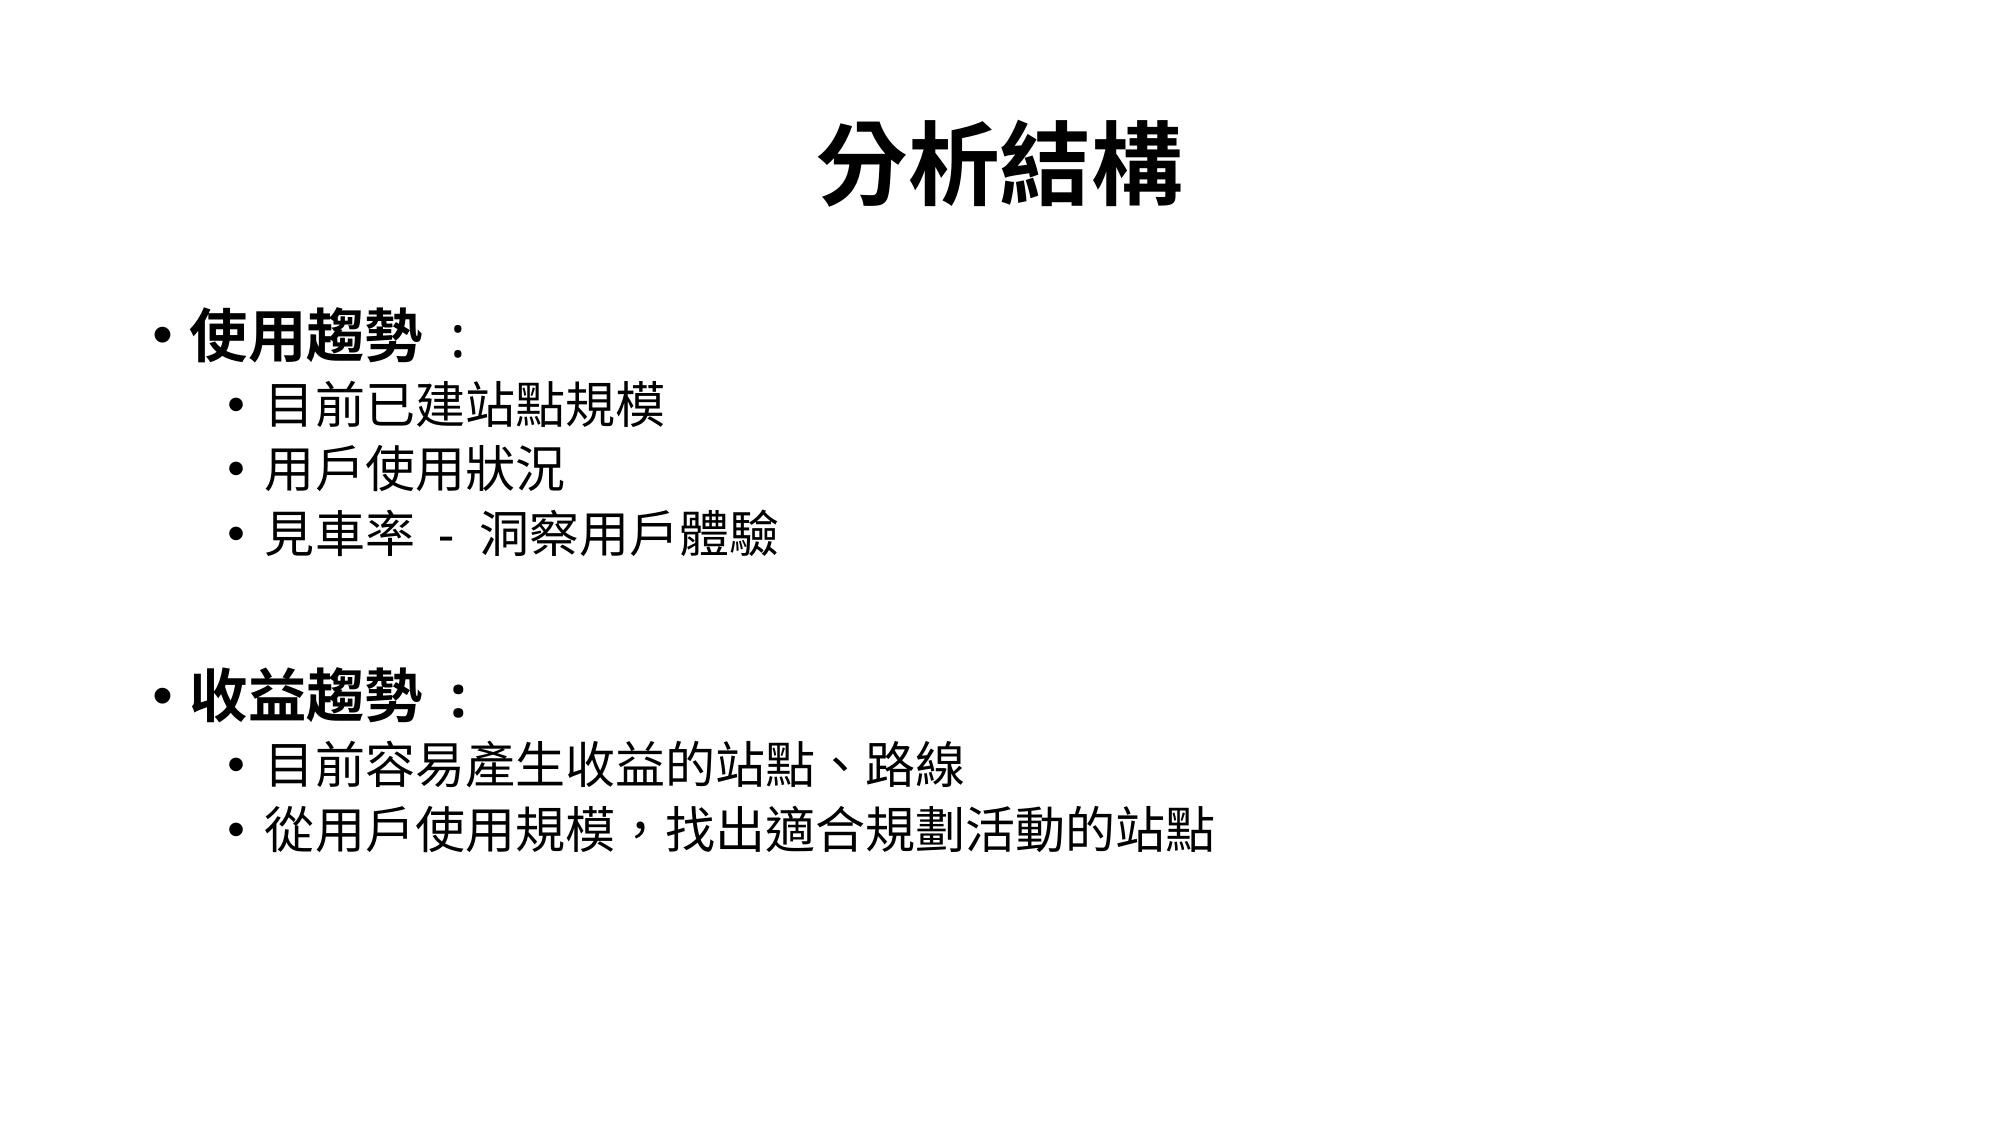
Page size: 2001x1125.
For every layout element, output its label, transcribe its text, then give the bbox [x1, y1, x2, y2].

list 使用趨勢 : 目前已建站點規模 用戶使用狀況 見車率 - 洞察用戶體驗 收益趨勢 : 目前容易產生收益的站點、路線 從用戶使用規模，找出適合規劃活動的站點 [137, 299, 1863, 1014]
title 分析結構 [137, 59, 1863, 278]
